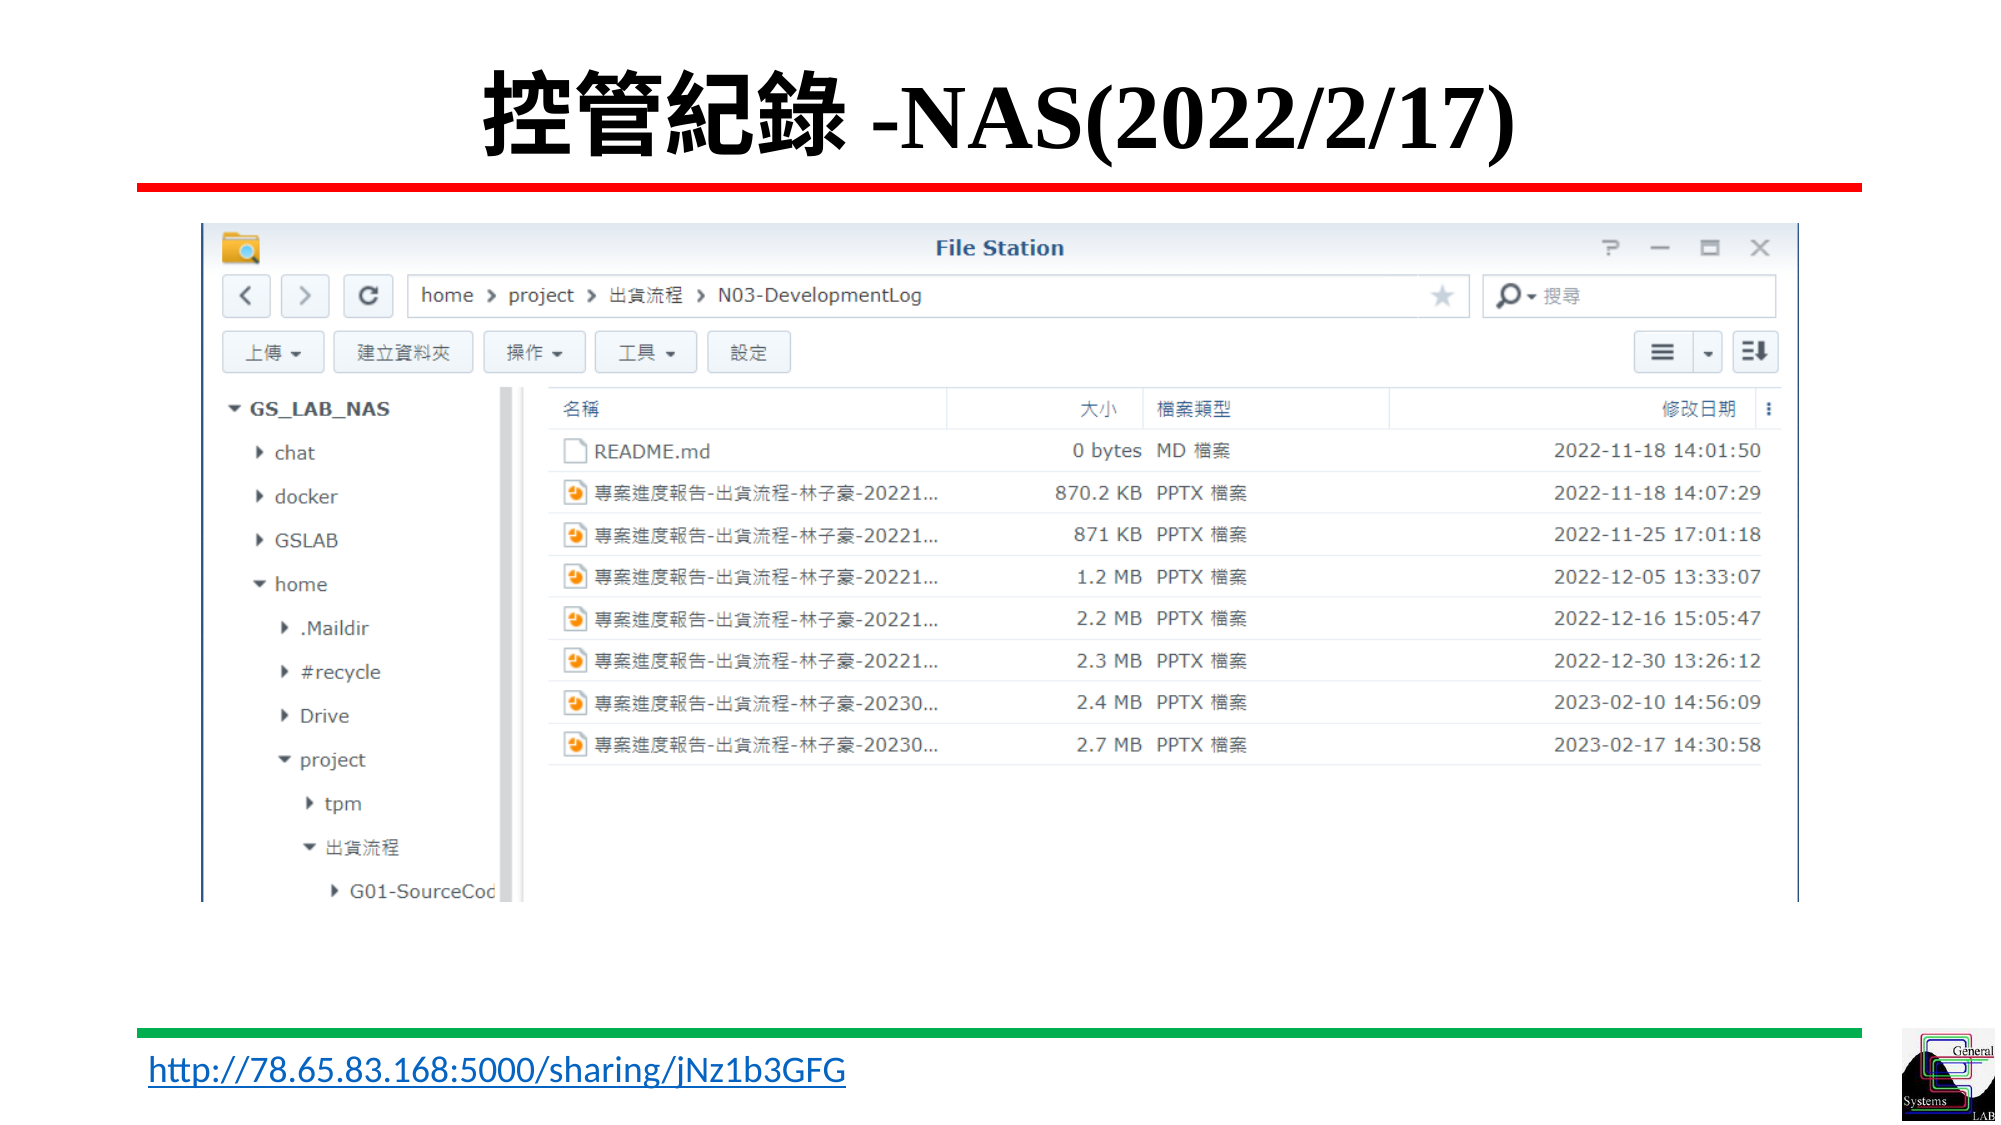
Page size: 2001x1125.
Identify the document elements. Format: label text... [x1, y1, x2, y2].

picture [1902, 1028, 1995, 1121]
title 控管紀錄-NAS(2022/2/17) [137, 59, 1863, 178]
text_box http://78.65.83.168:5000/sharing/jNz1b3GFG [133, 1038, 1863, 1098]
text_box [137, 197, 1863, 1032]
text_box [141, 190, 1867, 1018]
picture [201, 223, 1799, 902]
